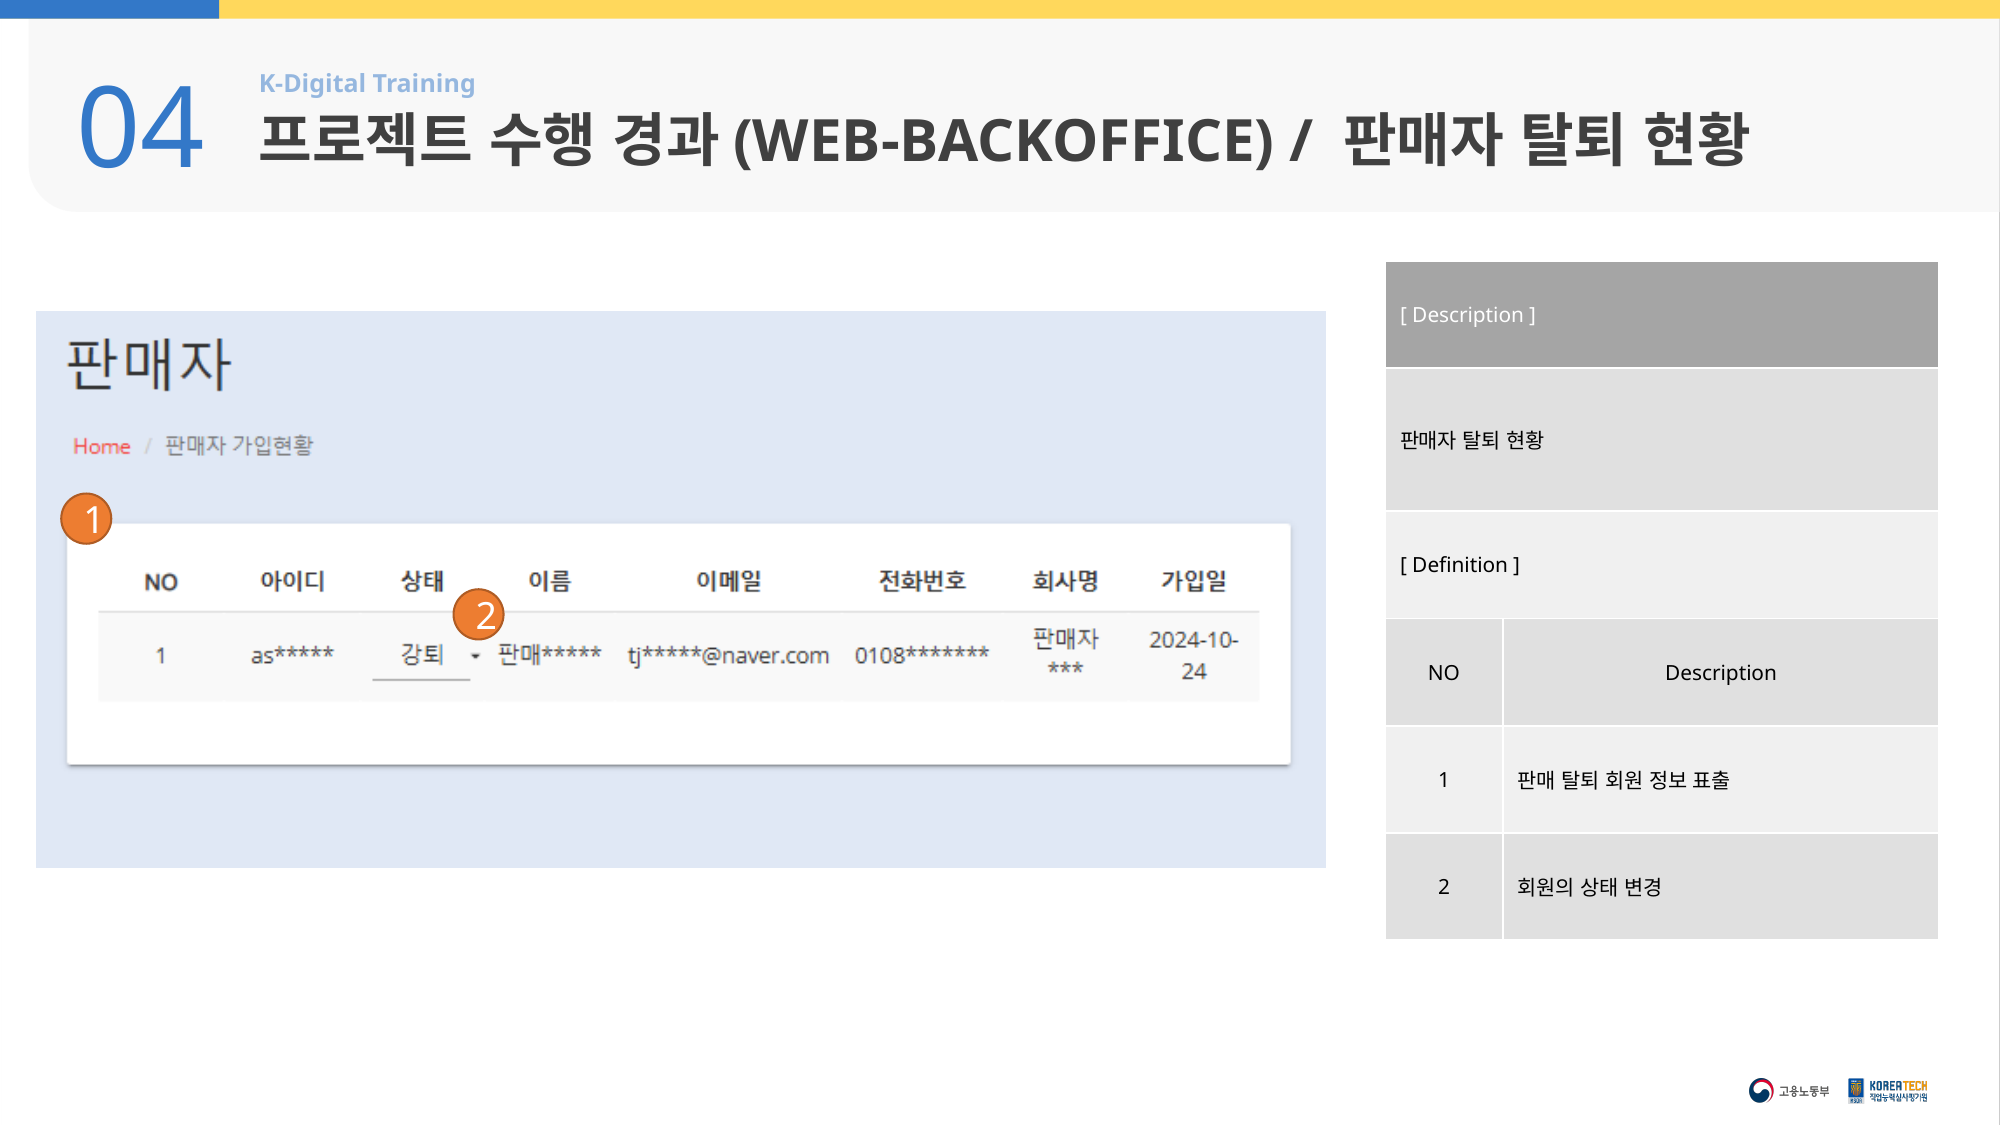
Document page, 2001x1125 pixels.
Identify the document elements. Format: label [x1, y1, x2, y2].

text_box [61, 54, 1892, 191]
picture [0, 0, 2000, 1125]
text_box [1749, 1078, 1927, 1104]
